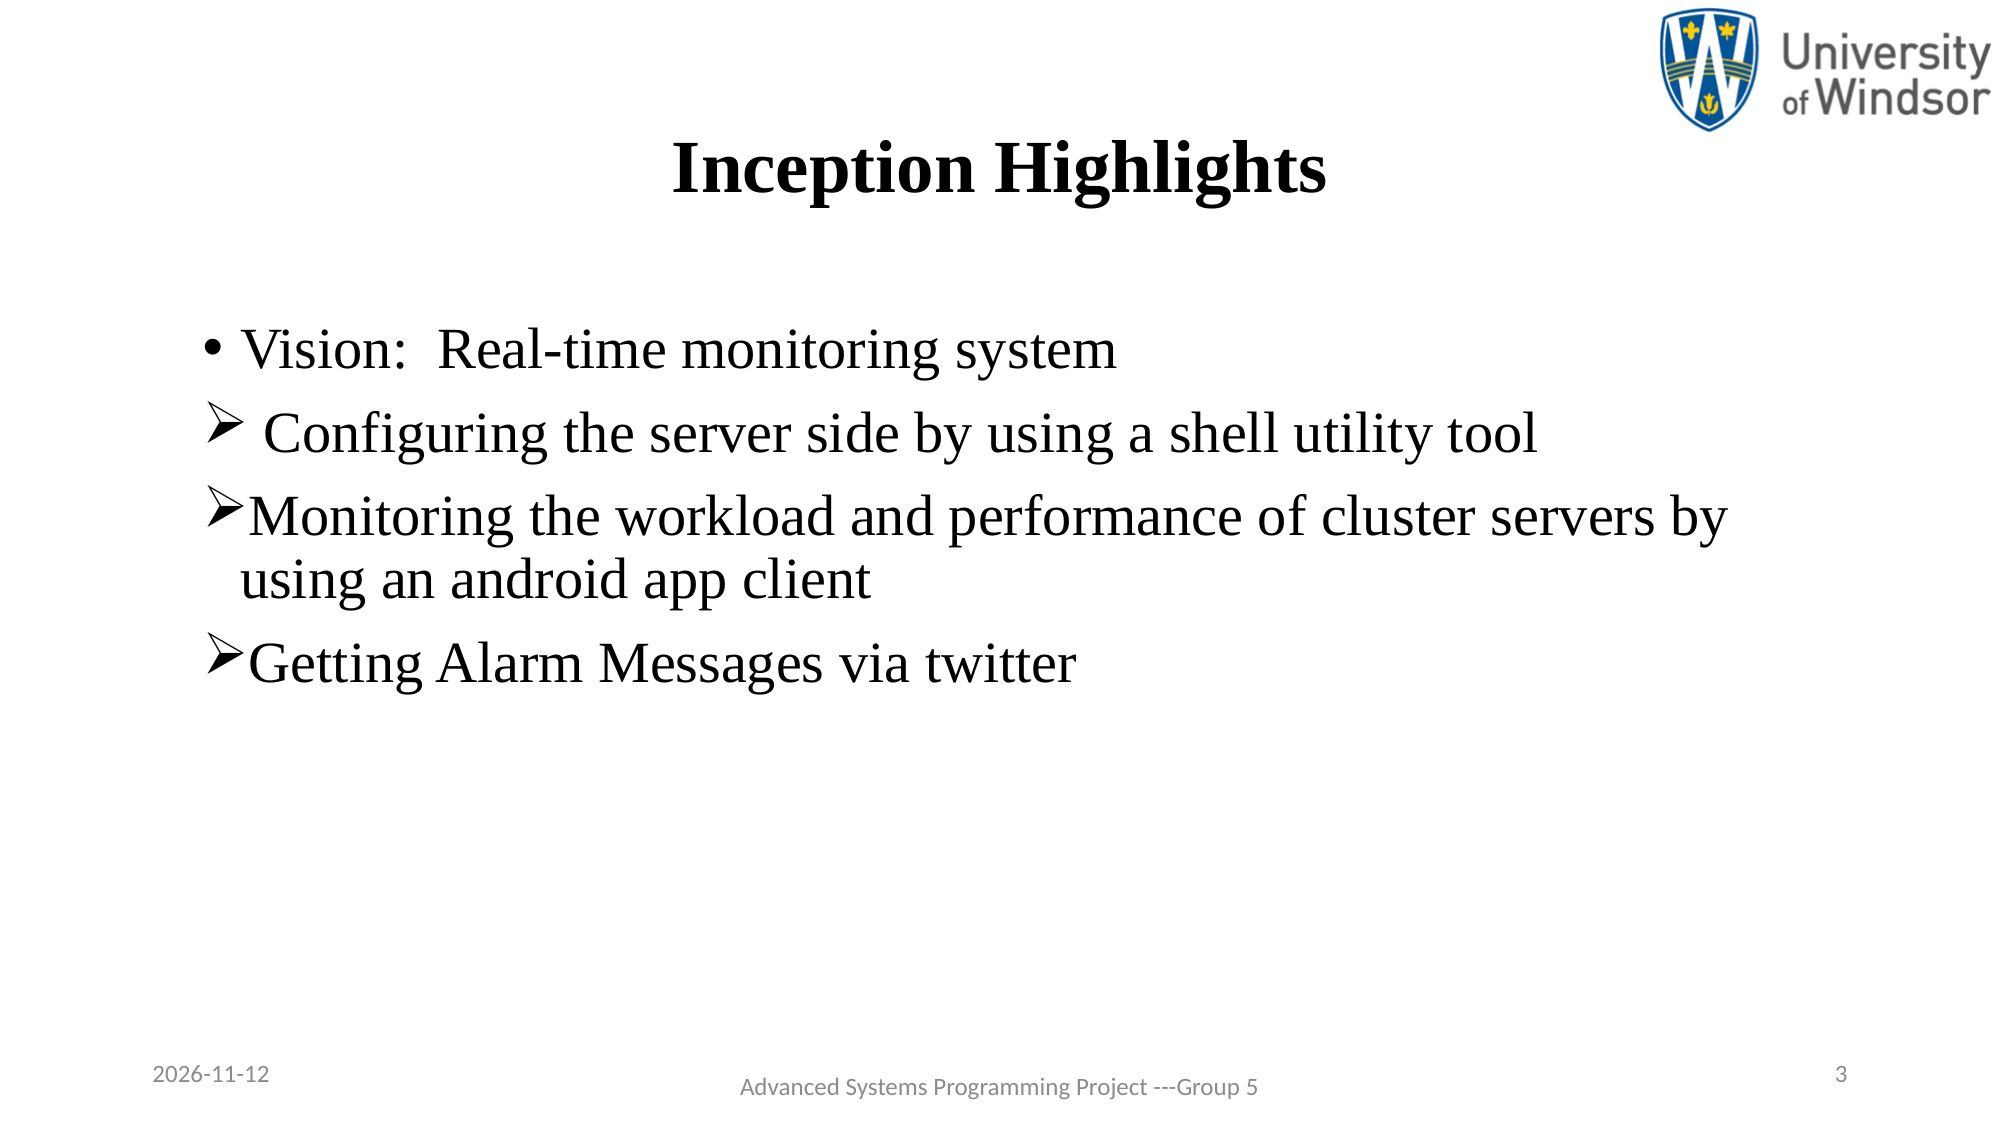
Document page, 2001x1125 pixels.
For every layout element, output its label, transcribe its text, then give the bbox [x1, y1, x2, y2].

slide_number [137, 1042, 588, 1103]
footer Advanced Systems Programming Project ---Group 5 [662, 1055, 1338, 1116]
slide_number 3 [1412, 1042, 1863, 1103]
title Inception Highlights [137, 59, 1863, 278]
picture [1651, 0, 2000, 141]
list Vision: Real-time monitoring system Configuring the server side by using a shell utility tool Monitoring the workload and performance of cluster servers by using an android app client Getting Alarm Messages via twitter [187, 310, 1808, 1082]
